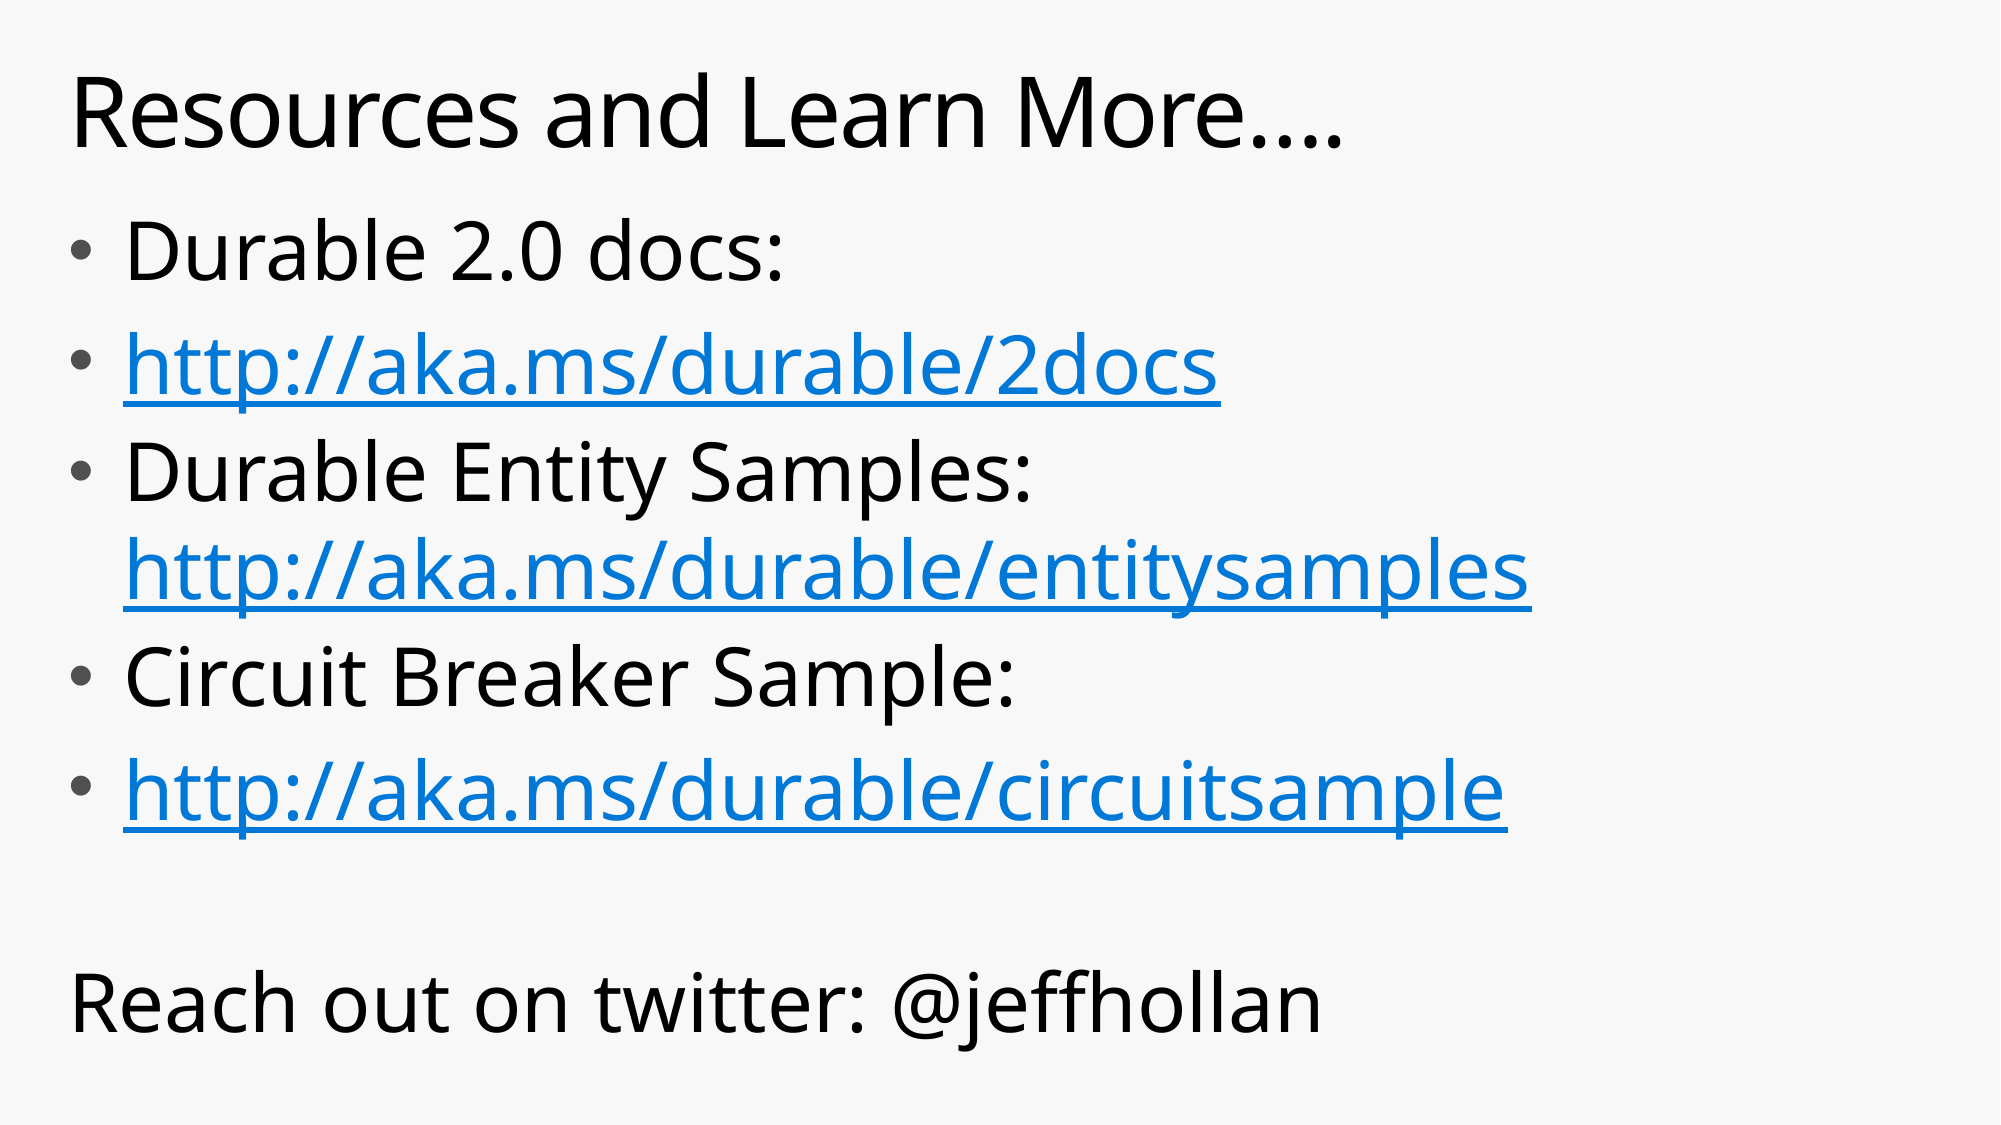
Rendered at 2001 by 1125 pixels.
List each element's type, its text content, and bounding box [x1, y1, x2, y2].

title Resources and Learn More…. [44, 47, 1957, 196]
list Durable 2.0 docs: http://aka.ms/durable/2docs Durable Entity Samples: http://aka.ms/durable/entitysamples Circuit Breaker Sample: http://aka.ms/durable/circuitsample Reach out on twitter: @jeffhollan [44, 195, 1956, 1125]
